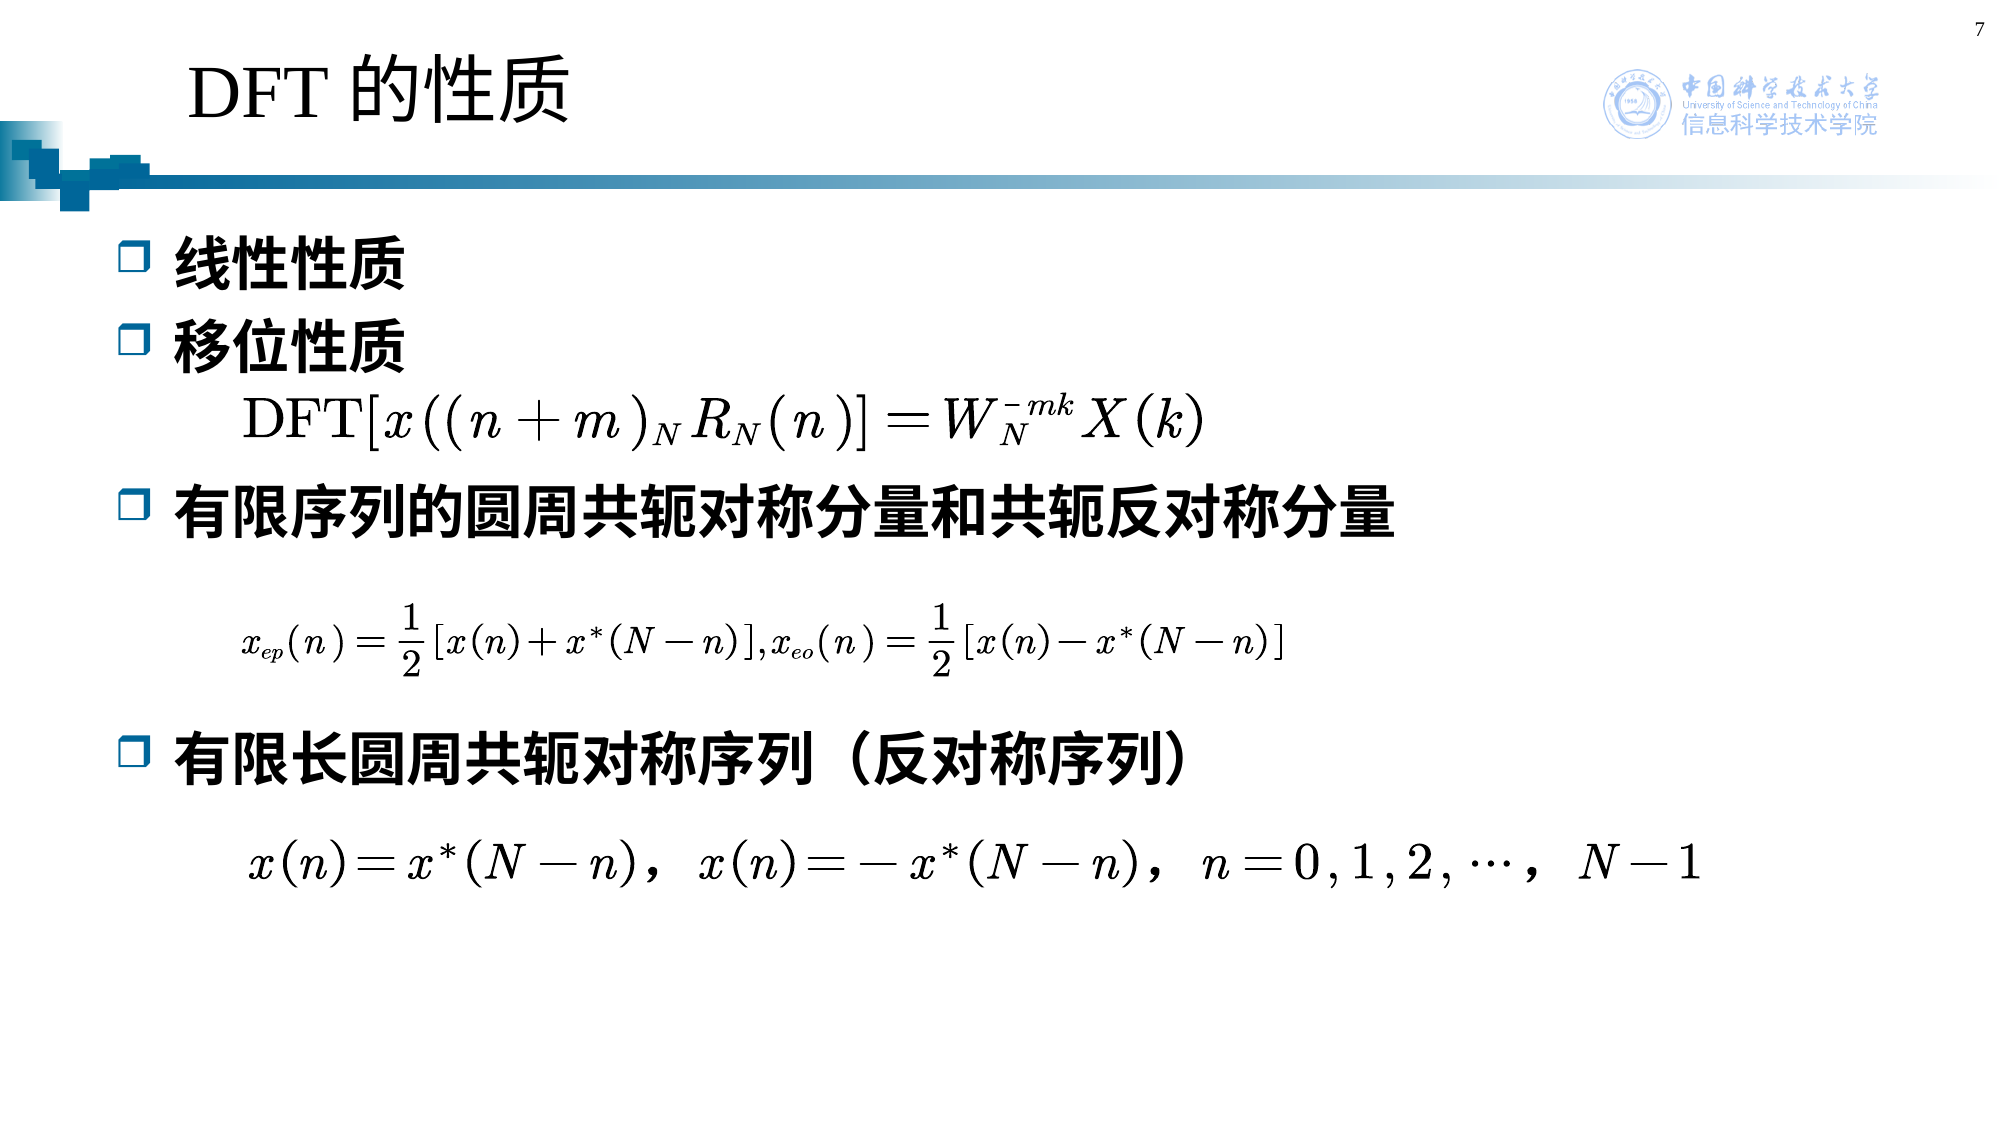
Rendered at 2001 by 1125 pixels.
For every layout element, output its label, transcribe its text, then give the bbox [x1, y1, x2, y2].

title DFT的性质 [172, 30, 1901, 145]
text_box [237, 591, 1292, 696]
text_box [237, 379, 1213, 467]
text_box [243, 826, 1710, 906]
list 线性性质 移位性质 有限序列的圆周共轭对称分量和共轭反对称分量 有限长圆周共轭对称序列（反对称序列） [99, 219, 1901, 1067]
slide_number 7 [1533, 1, 2000, 49]
